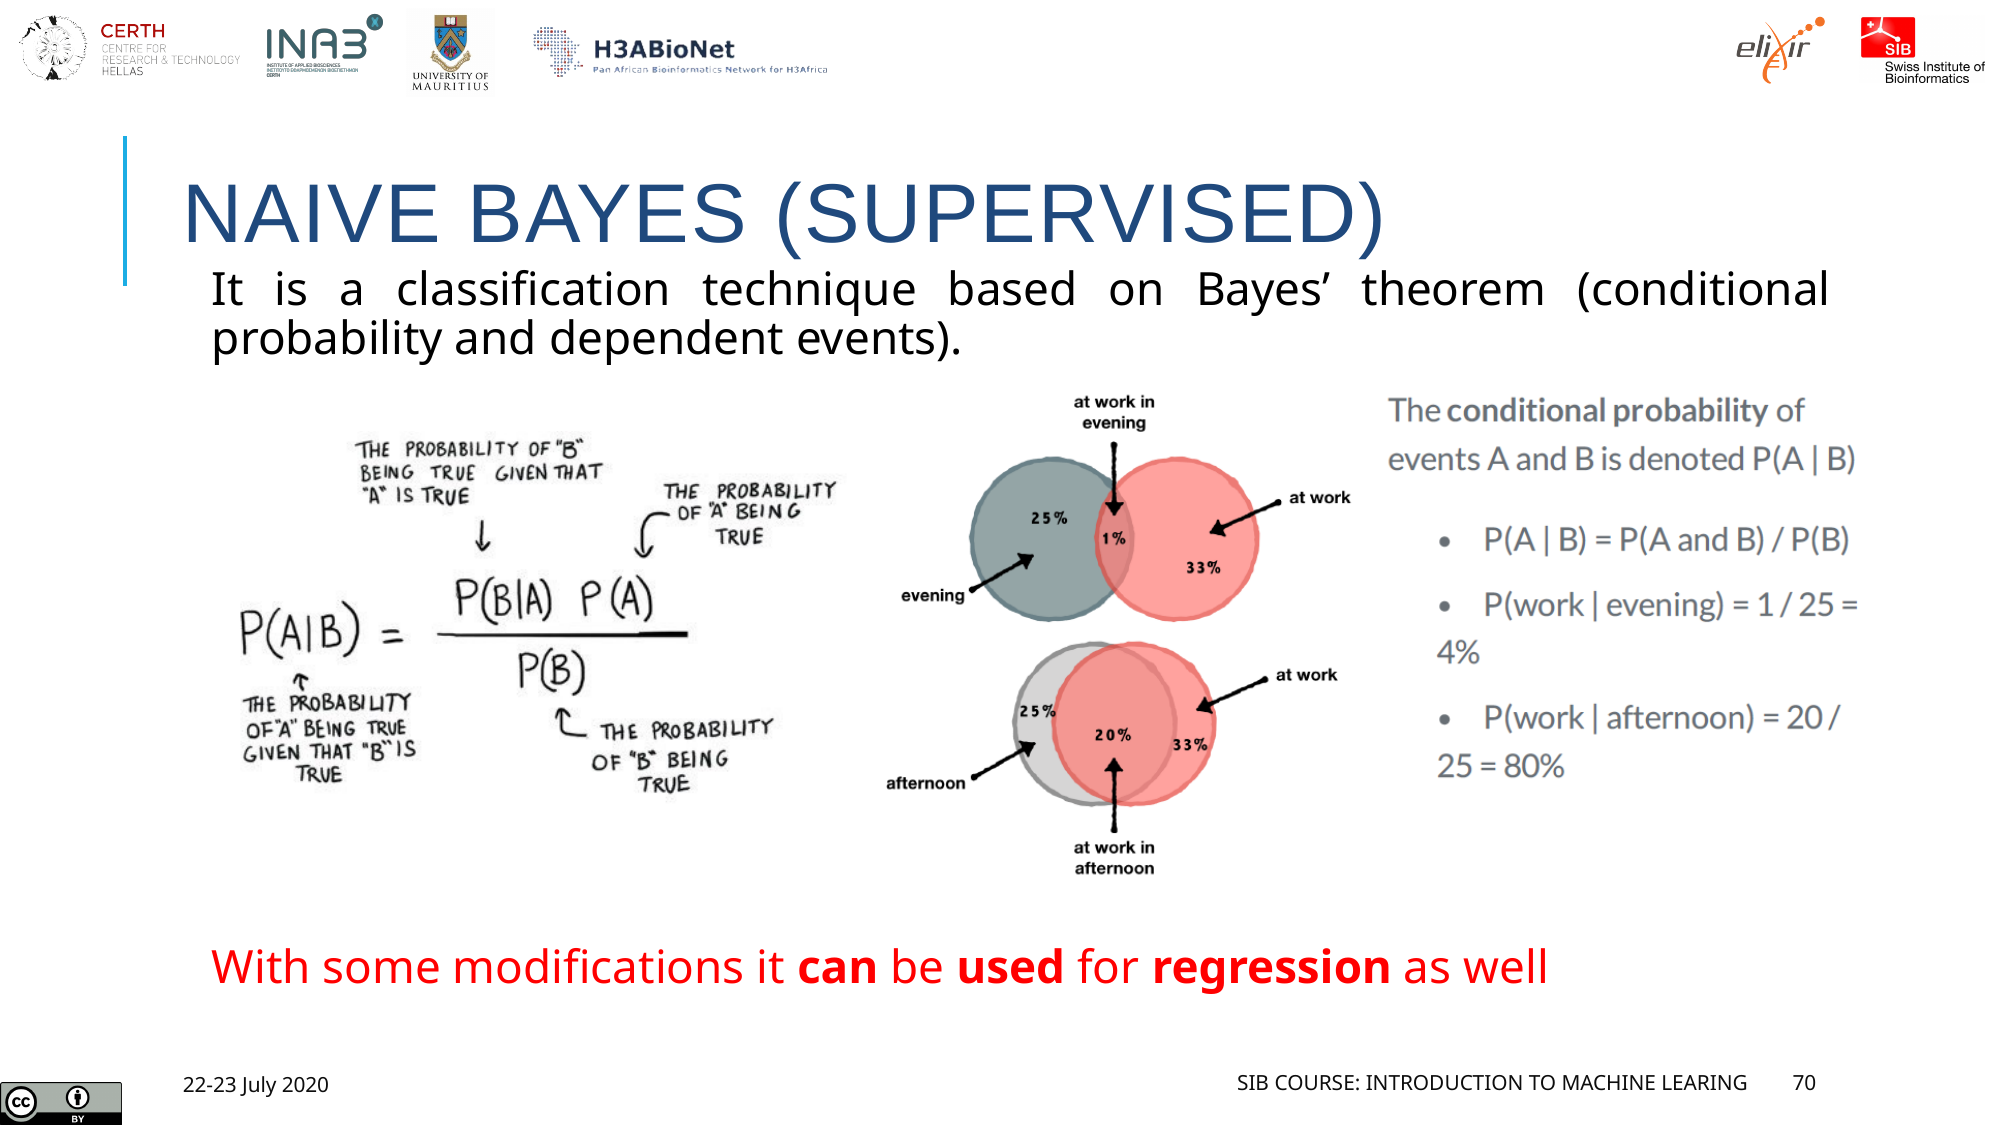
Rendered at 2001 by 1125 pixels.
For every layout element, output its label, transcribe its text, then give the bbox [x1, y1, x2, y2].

picture [230, 431, 852, 809]
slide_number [168, 1061, 522, 1107]
list It is a classification technique based on Bayes’ theorem (conditional probability and dependent events). With some modifications it can be used for regression as well [189, 258, 1840, 1025]
title Naive Bayes (Supervised) [168, 96, 1763, 342]
footer SIB Course: Introduction to Machine Learing [794, 1061, 1763, 1107]
picture [1731, 13, 1825, 85]
picture [0, 1082, 122, 1125]
picture [863, 379, 1884, 890]
slide_number 70 [1777, 1061, 1938, 1107]
picture [406, 8, 495, 96]
picture [19, 15, 240, 81]
picture [1859, 15, 1985, 83]
picture [529, 23, 834, 81]
picture [261, 7, 385, 81]
